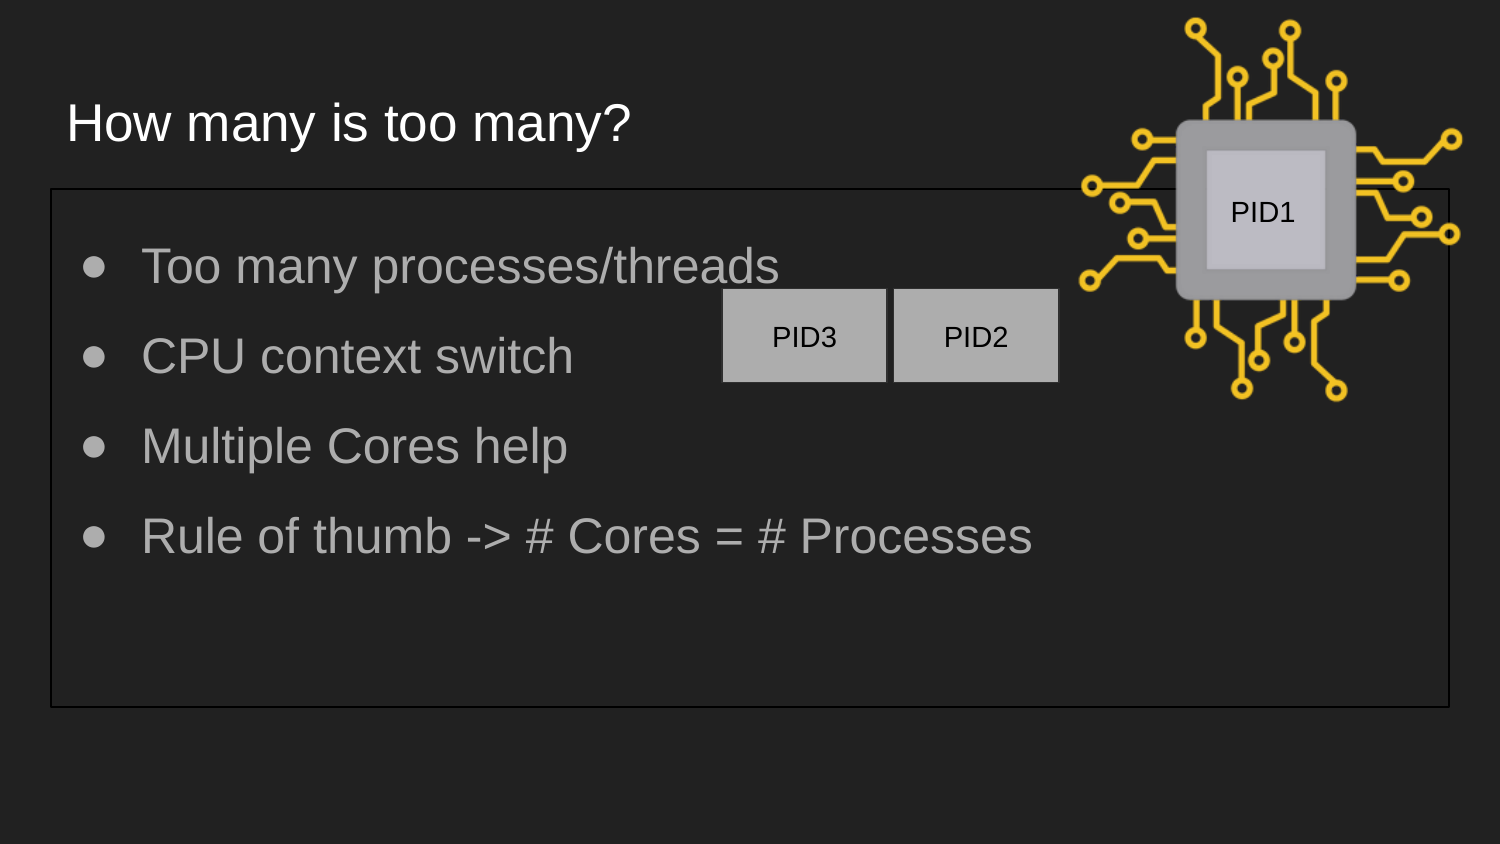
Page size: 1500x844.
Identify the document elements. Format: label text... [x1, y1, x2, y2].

title How many is too many? [51, 72, 1053, 167]
text_box PID3 [721, 288, 888, 383]
picture [1058, 0, 1483, 415]
list Too many processes/threads CPU context switch Multiple Cores help Rule of thumb -> # Cores = # Processes [51, 189, 1449, 708]
text_box PID2 [893, 288, 1053, 383]
